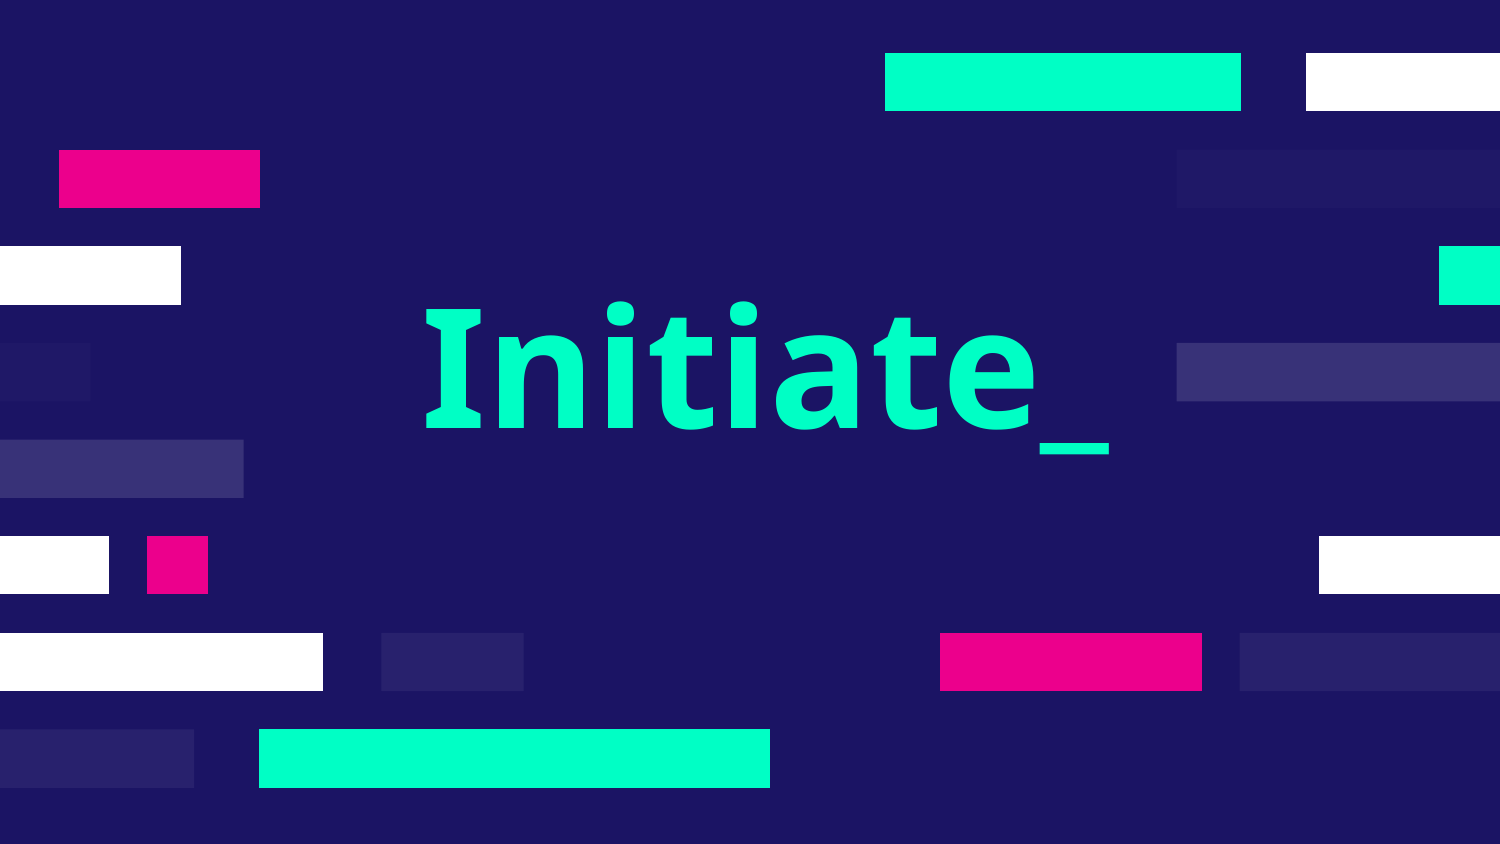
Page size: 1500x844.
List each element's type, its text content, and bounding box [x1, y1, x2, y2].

title Initiate_ [74, 381, 1457, 462]
